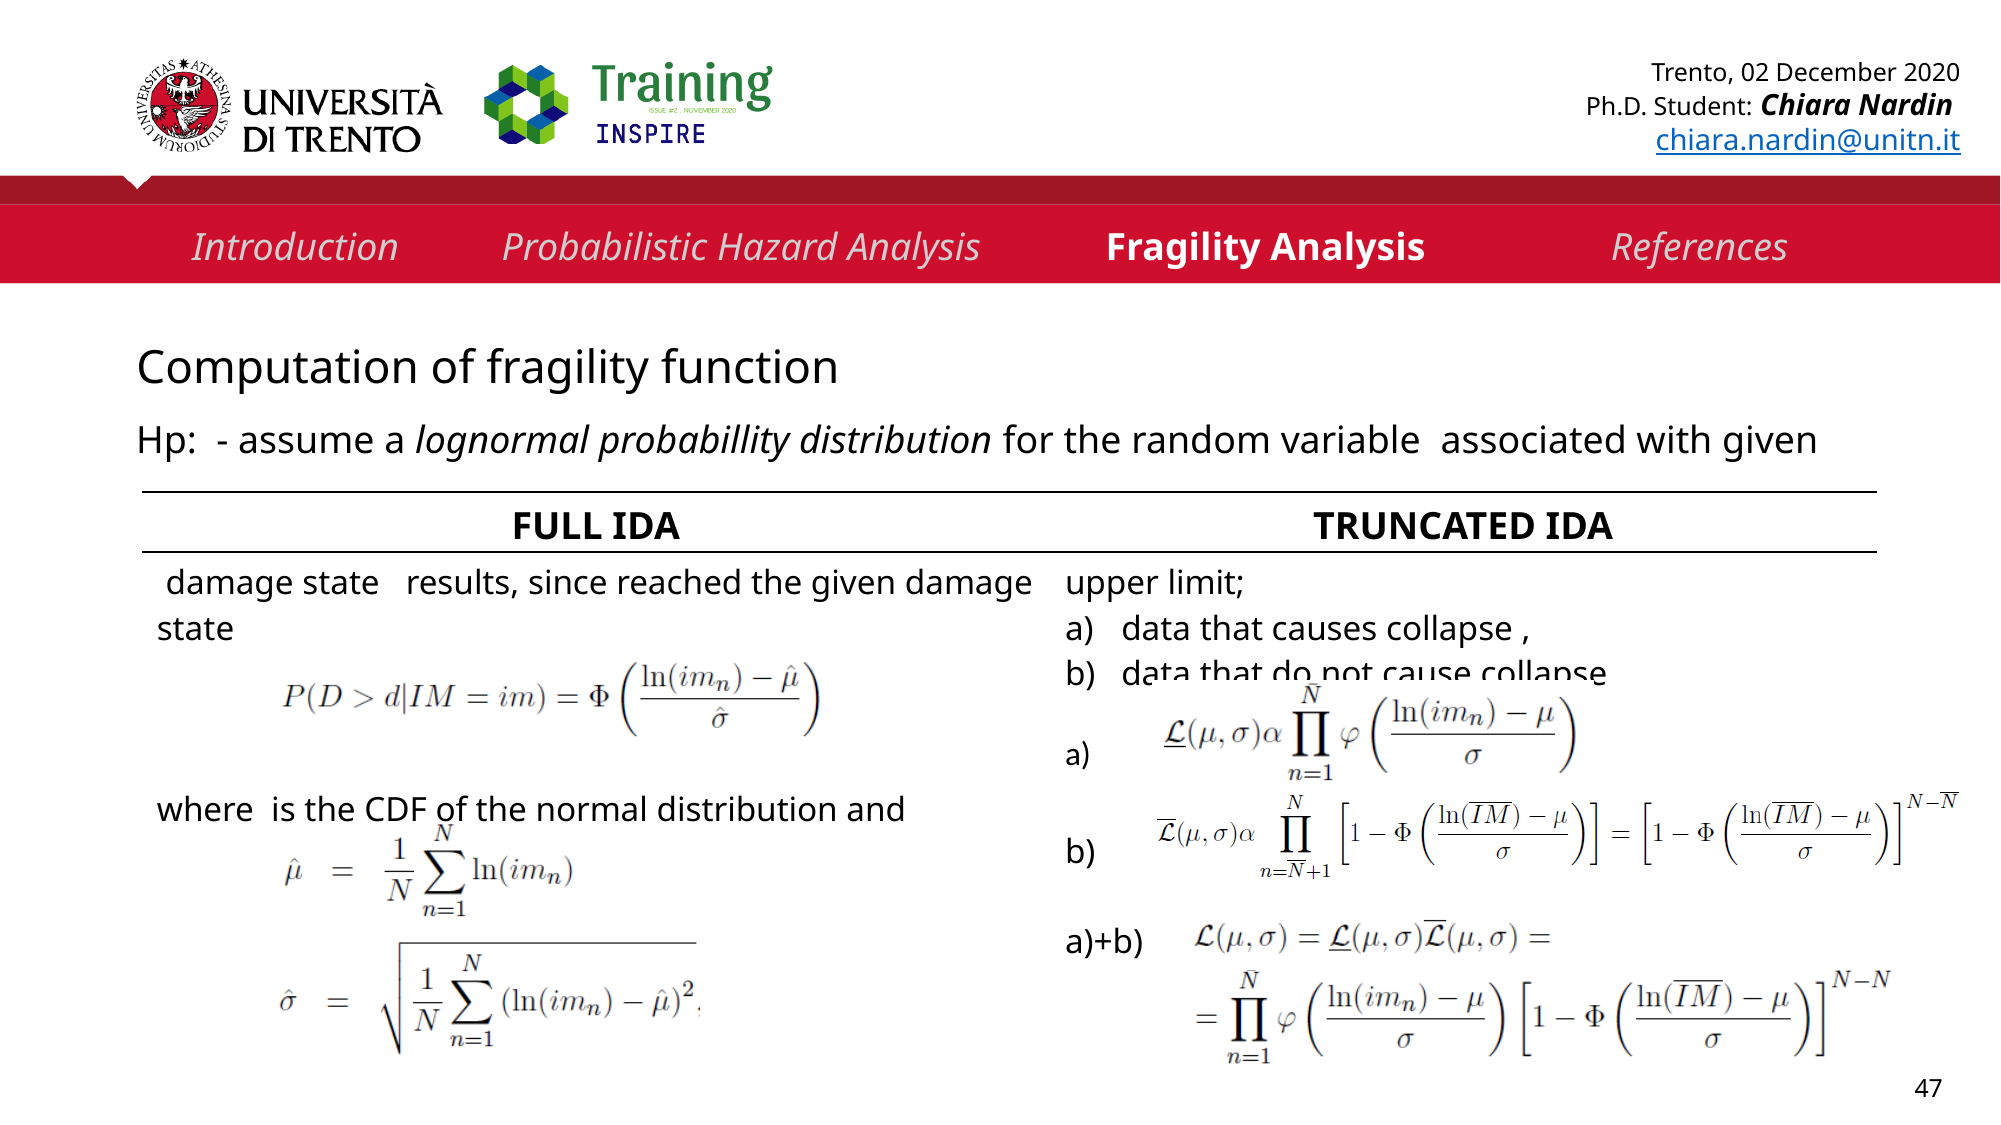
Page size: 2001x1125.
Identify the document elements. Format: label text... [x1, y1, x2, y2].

table_header Fragility Analysis [1013, 213, 1518, 273]
list Computation of fragility function [121, 336, 1229, 408]
picture [0, 0, 2001, 1125]
table_header Probabilistic Hazard Analysis [470, 213, 1013, 273]
slide_number 47 [1857, 1065, 2000, 1125]
table_header Introduction [122, 213, 470, 273]
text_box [476, 61, 777, 163]
text_box Trento, 02 December 2020 Ph.D. Student: Chiara Nardin chiara.nardin@unitn.it [1401, 48, 1976, 169]
table_header References [1518, 213, 1881, 273]
